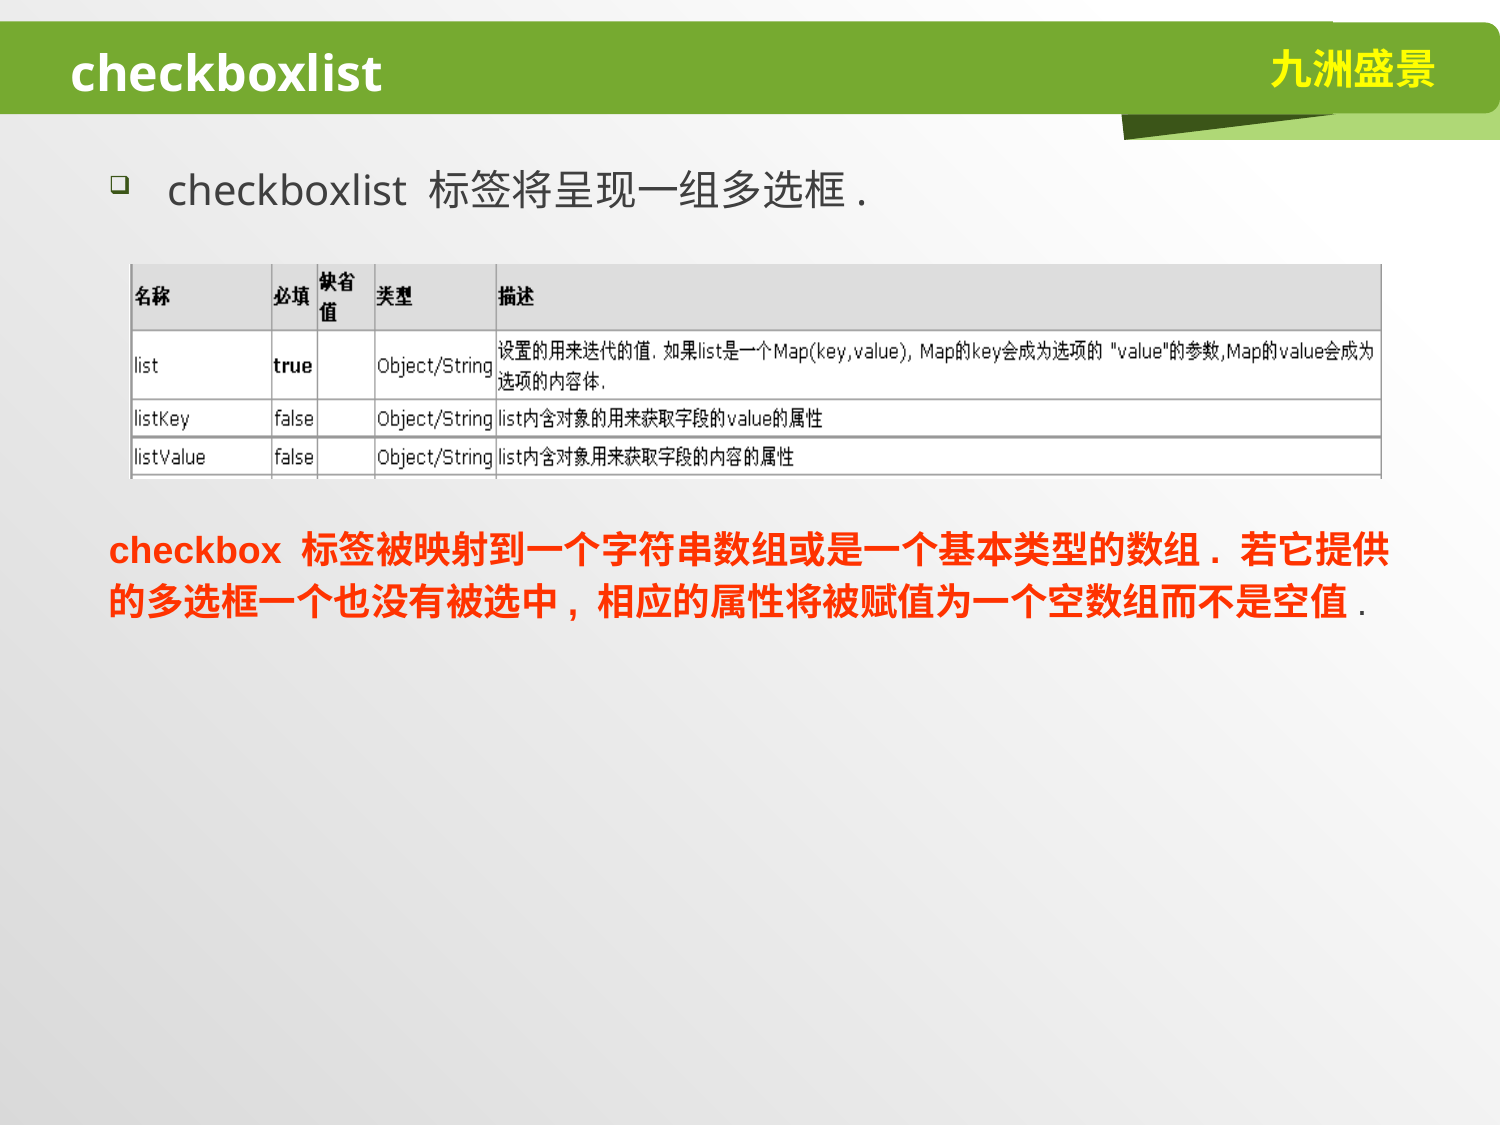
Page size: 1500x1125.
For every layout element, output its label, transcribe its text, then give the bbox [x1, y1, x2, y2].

text_box checkbox 标签被映射到一个字符串数组或是一个基本类型的数组. 若它提供 的多选框一个也没有被选中, 相应的属性将被赋值为一个空数组而不是空值. [94, 518, 1430, 648]
text_box checkboxlist 标签将呈现一组多选框. [94, 165, 1418, 225]
title checkboxlist [55, 25, 1318, 110]
picture [129, 264, 1382, 479]
